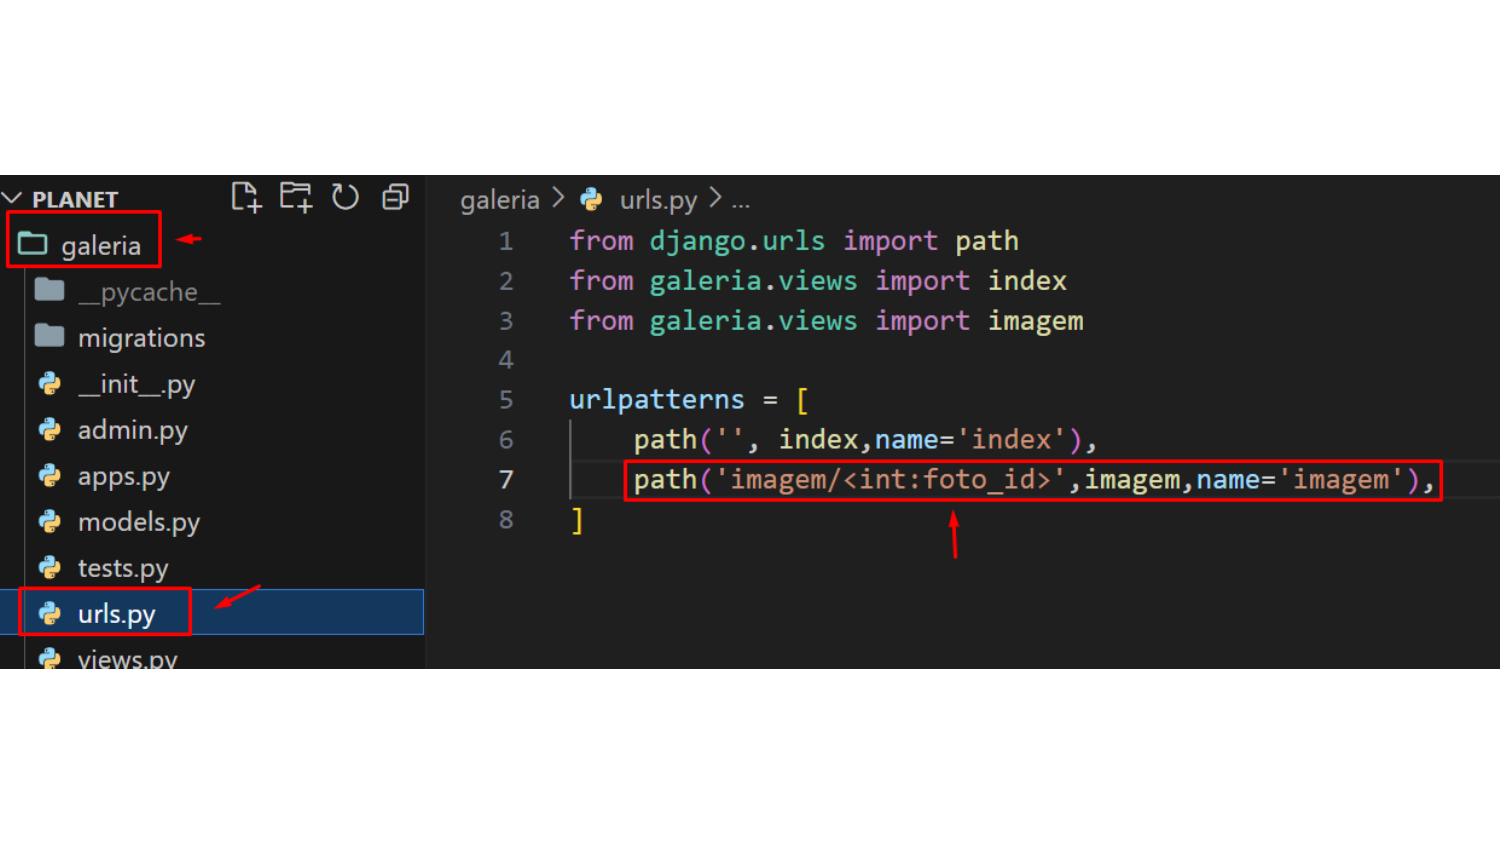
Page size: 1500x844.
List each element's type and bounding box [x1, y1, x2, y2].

picture [0, 175, 1500, 669]
